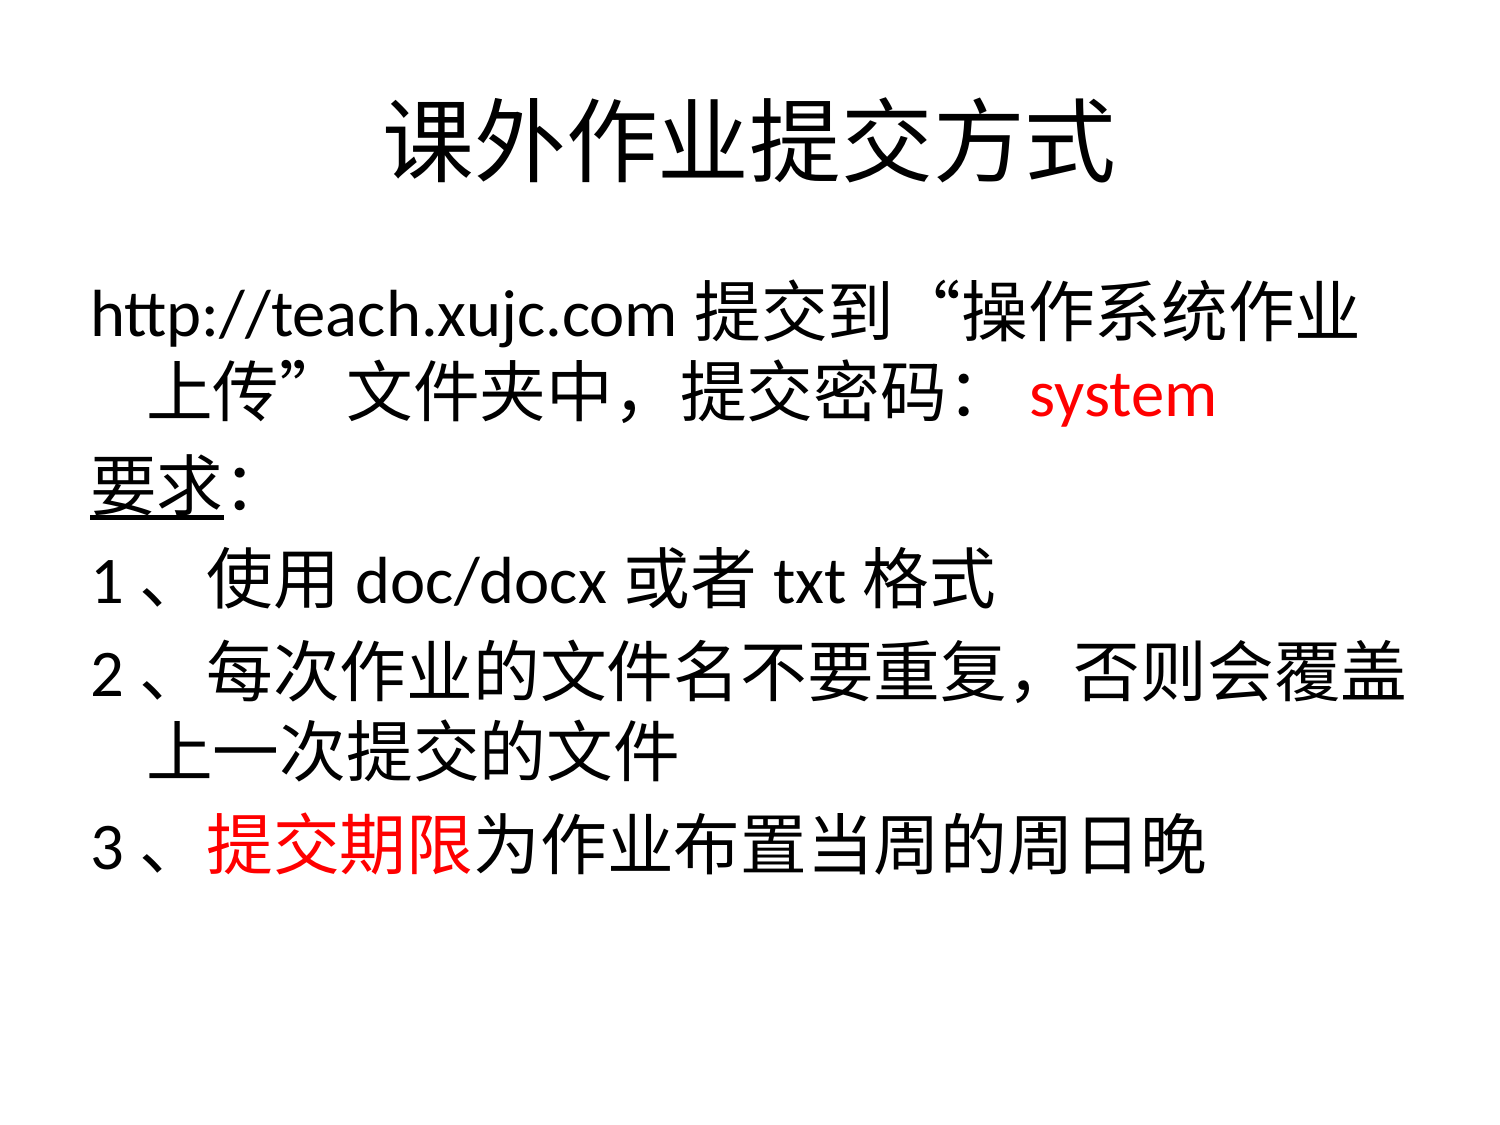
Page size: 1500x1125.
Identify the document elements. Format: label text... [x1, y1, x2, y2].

list http://teach.xujc.com提交到“操作系统作业上传”文件夹中，提交密码：system 要求： 1、使用doc/docx或者txt格式 2、每次作业的文件名不要重复，否则会覆盖上一次提交的文件 3、提交期限为作业布置当周的周日晚 [75, 262, 1425, 1005]
title 课外作业提交方式 [75, 45, 1425, 233]
